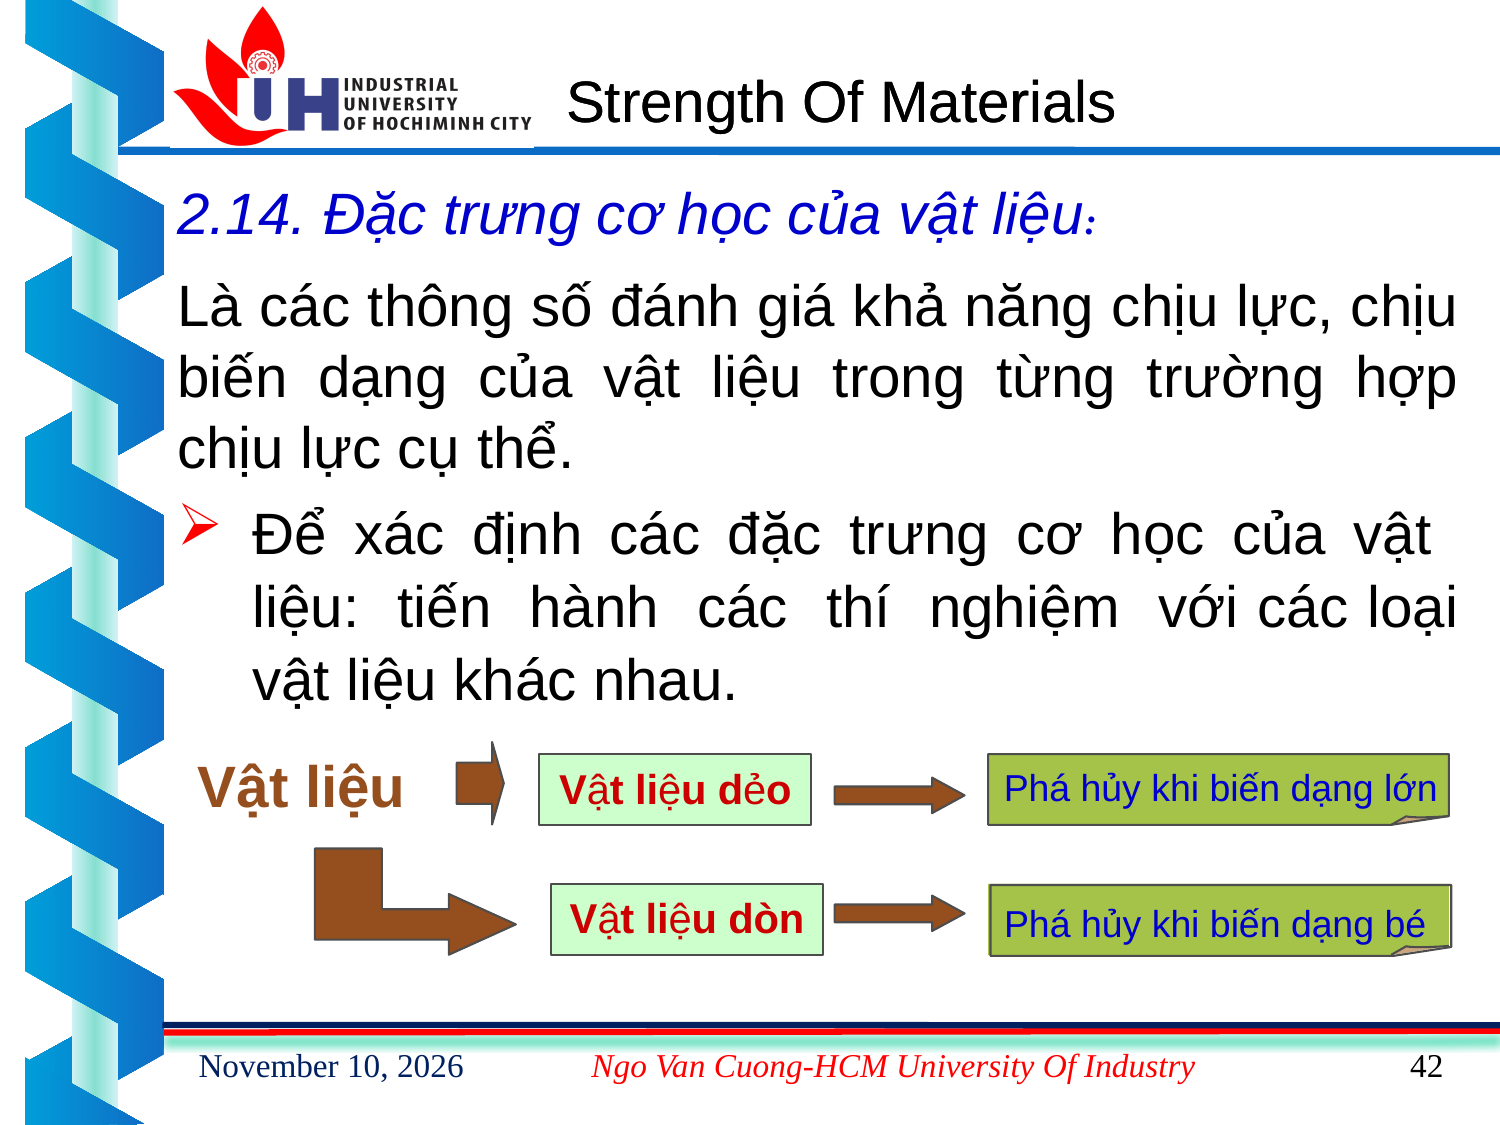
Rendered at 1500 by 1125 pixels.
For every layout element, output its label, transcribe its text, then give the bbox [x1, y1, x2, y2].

text_box [832, 775, 967, 815]
text_box Là các thông số đánh giá khả năng chịu lực, chịu biến dạng của vật liệu trong từng trường hợp chịu lực cụ thể. [162, 260, 1475, 485]
footer Ngo Van Cuong-HCM University Of Industry [512, 1036, 1276, 1112]
text_box [537, 752, 813, 827]
text_box Để xác định các đặc trưng cơ học của vật liệu: tiến hành các thí nghiệm với các loại vật liệu khác nhau. [162, 485, 1475, 720]
slide_number 42 [1276, 1036, 1459, 1112]
text_box 2.14. Đặc trưng cơ học của vật liệu: [162, 142, 1125, 254]
text_box Vật liệu dòn [569, 887, 805, 950]
text_box [1390, 945, 1449, 956]
picture [170, 3, 534, 142]
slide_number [183, 1036, 497, 1112]
text_box [832, 893, 967, 933]
text_box [549, 882, 825, 957]
text_box [1390, 815, 1449, 826]
text_box Phá hủy khi biến dạng lớn [1003, 758, 1438, 817]
text_box Vật liệu dẻo [559, 758, 792, 821]
text_box Phá hủy khi biến dạng bé [988, 882, 1454, 958]
title Strength Of Materials [551, 56, 1376, 143]
text_box [454, 739, 506, 827]
text_box [312, 846, 518, 957]
text_box [986, 751, 1452, 827]
text_box Vật liệu [197, 746, 406, 827]
